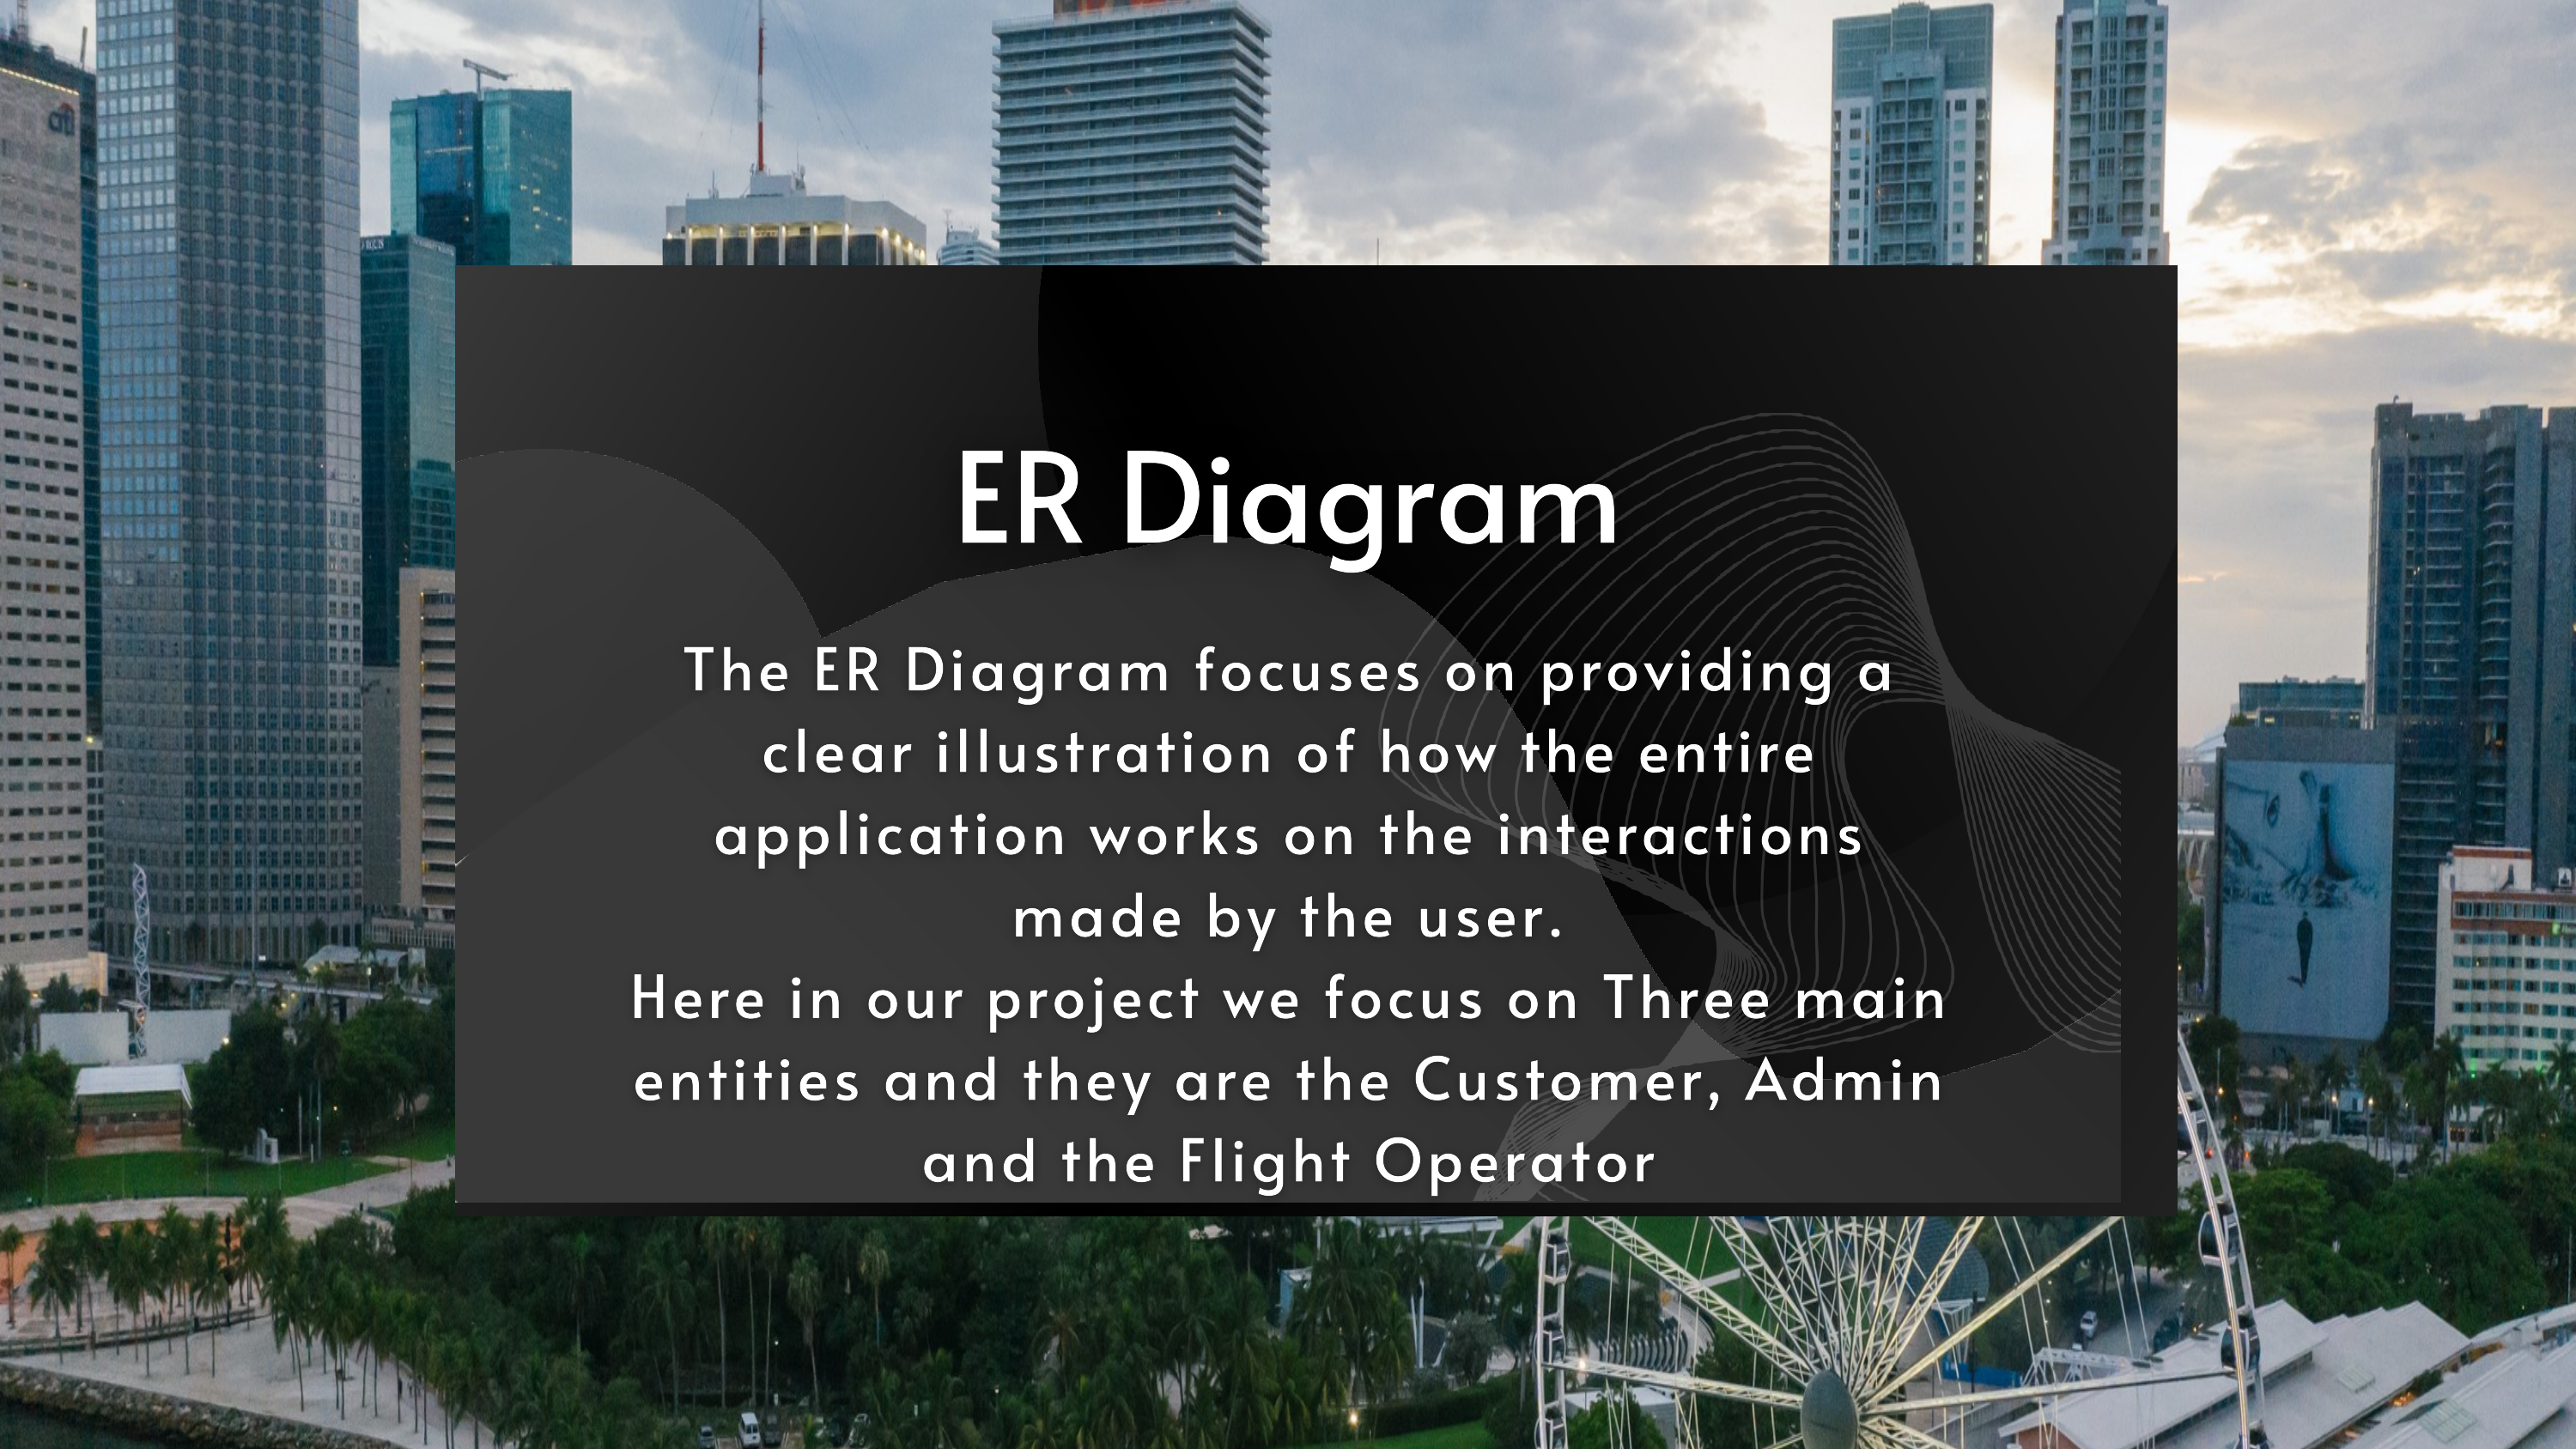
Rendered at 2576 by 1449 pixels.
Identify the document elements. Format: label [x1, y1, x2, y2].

text_box [0, 0, 2576, 1449]
